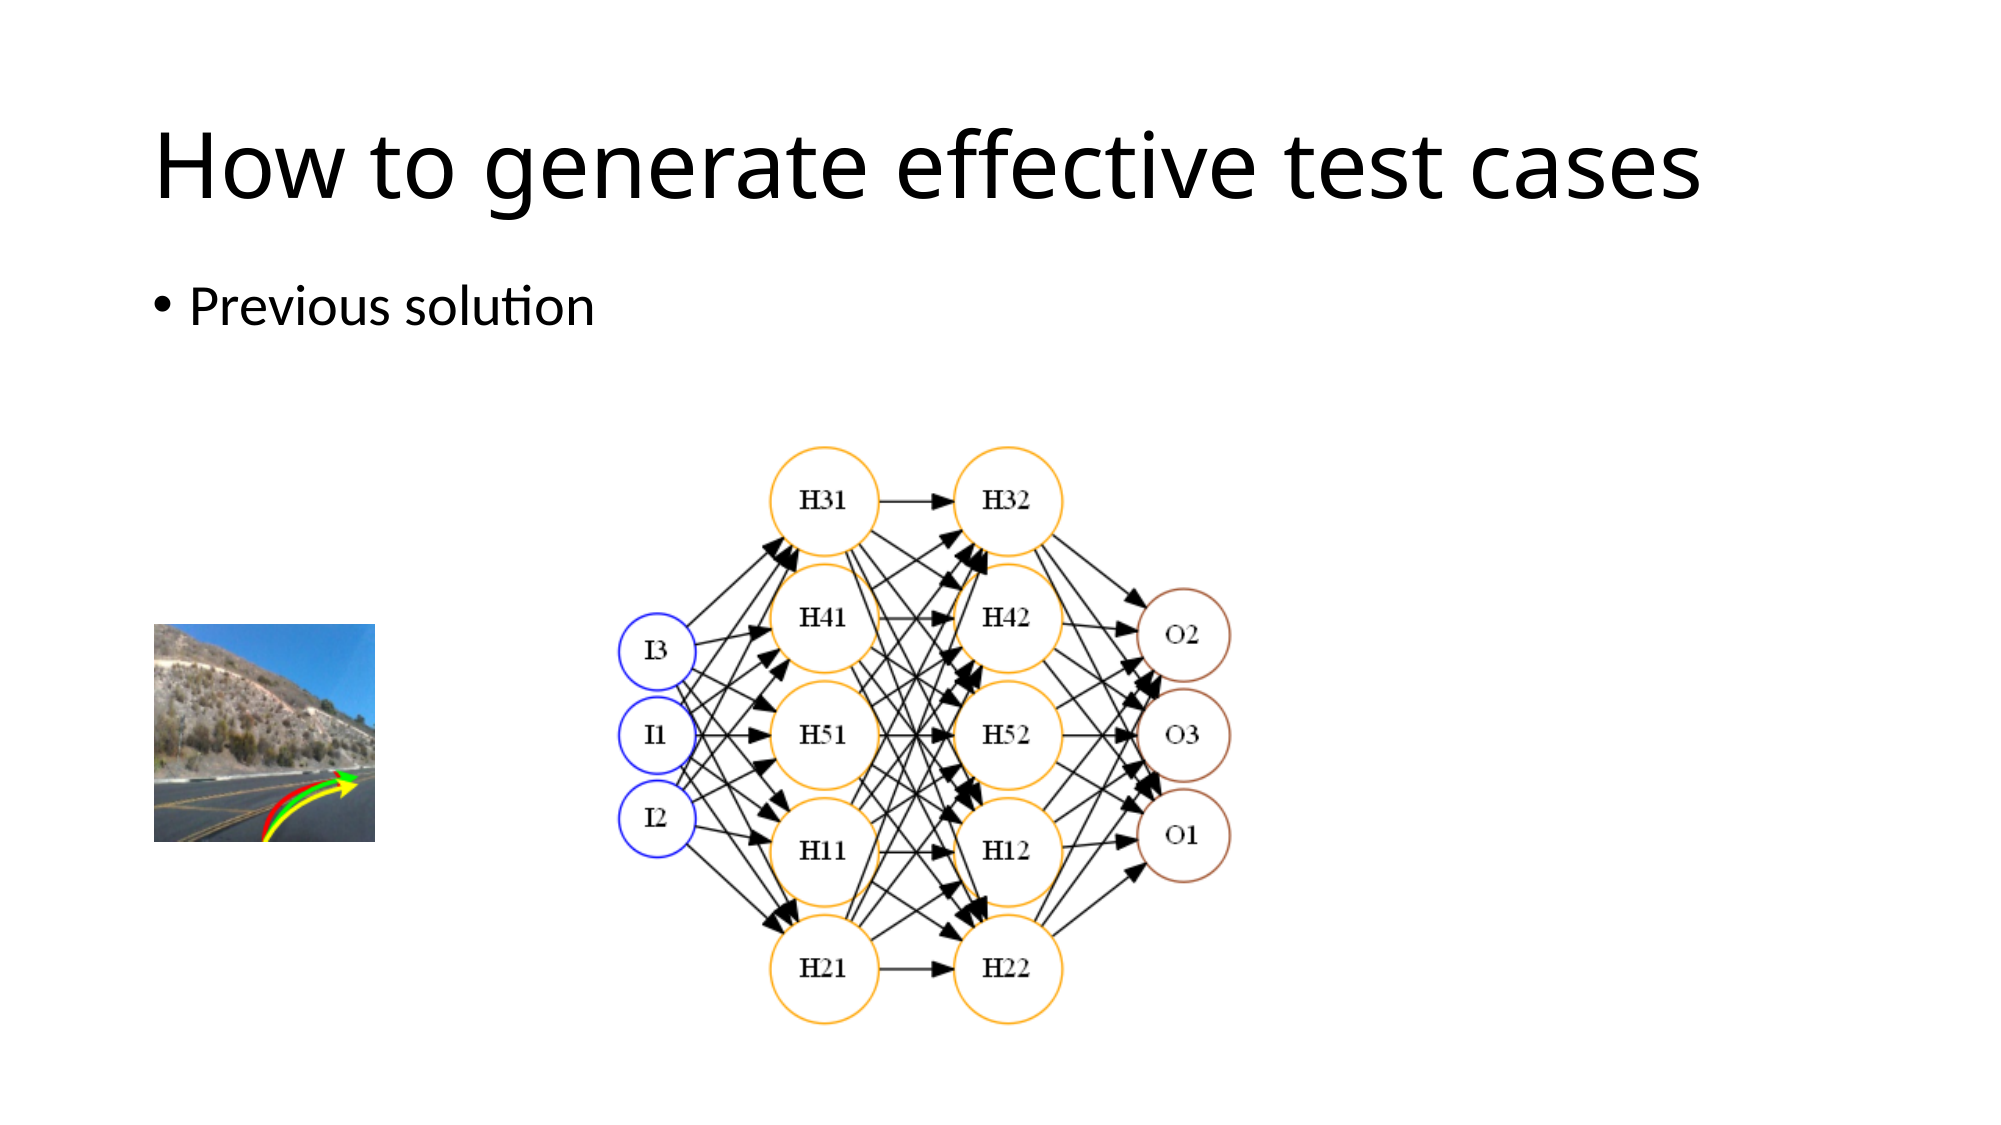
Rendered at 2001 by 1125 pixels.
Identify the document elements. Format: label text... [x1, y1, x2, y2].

list Previous solution [137, 267, 1863, 982]
title How to generate effective test cases [137, 59, 1863, 267]
picture [578, 406, 1271, 1065]
picture [154, 624, 375, 842]
